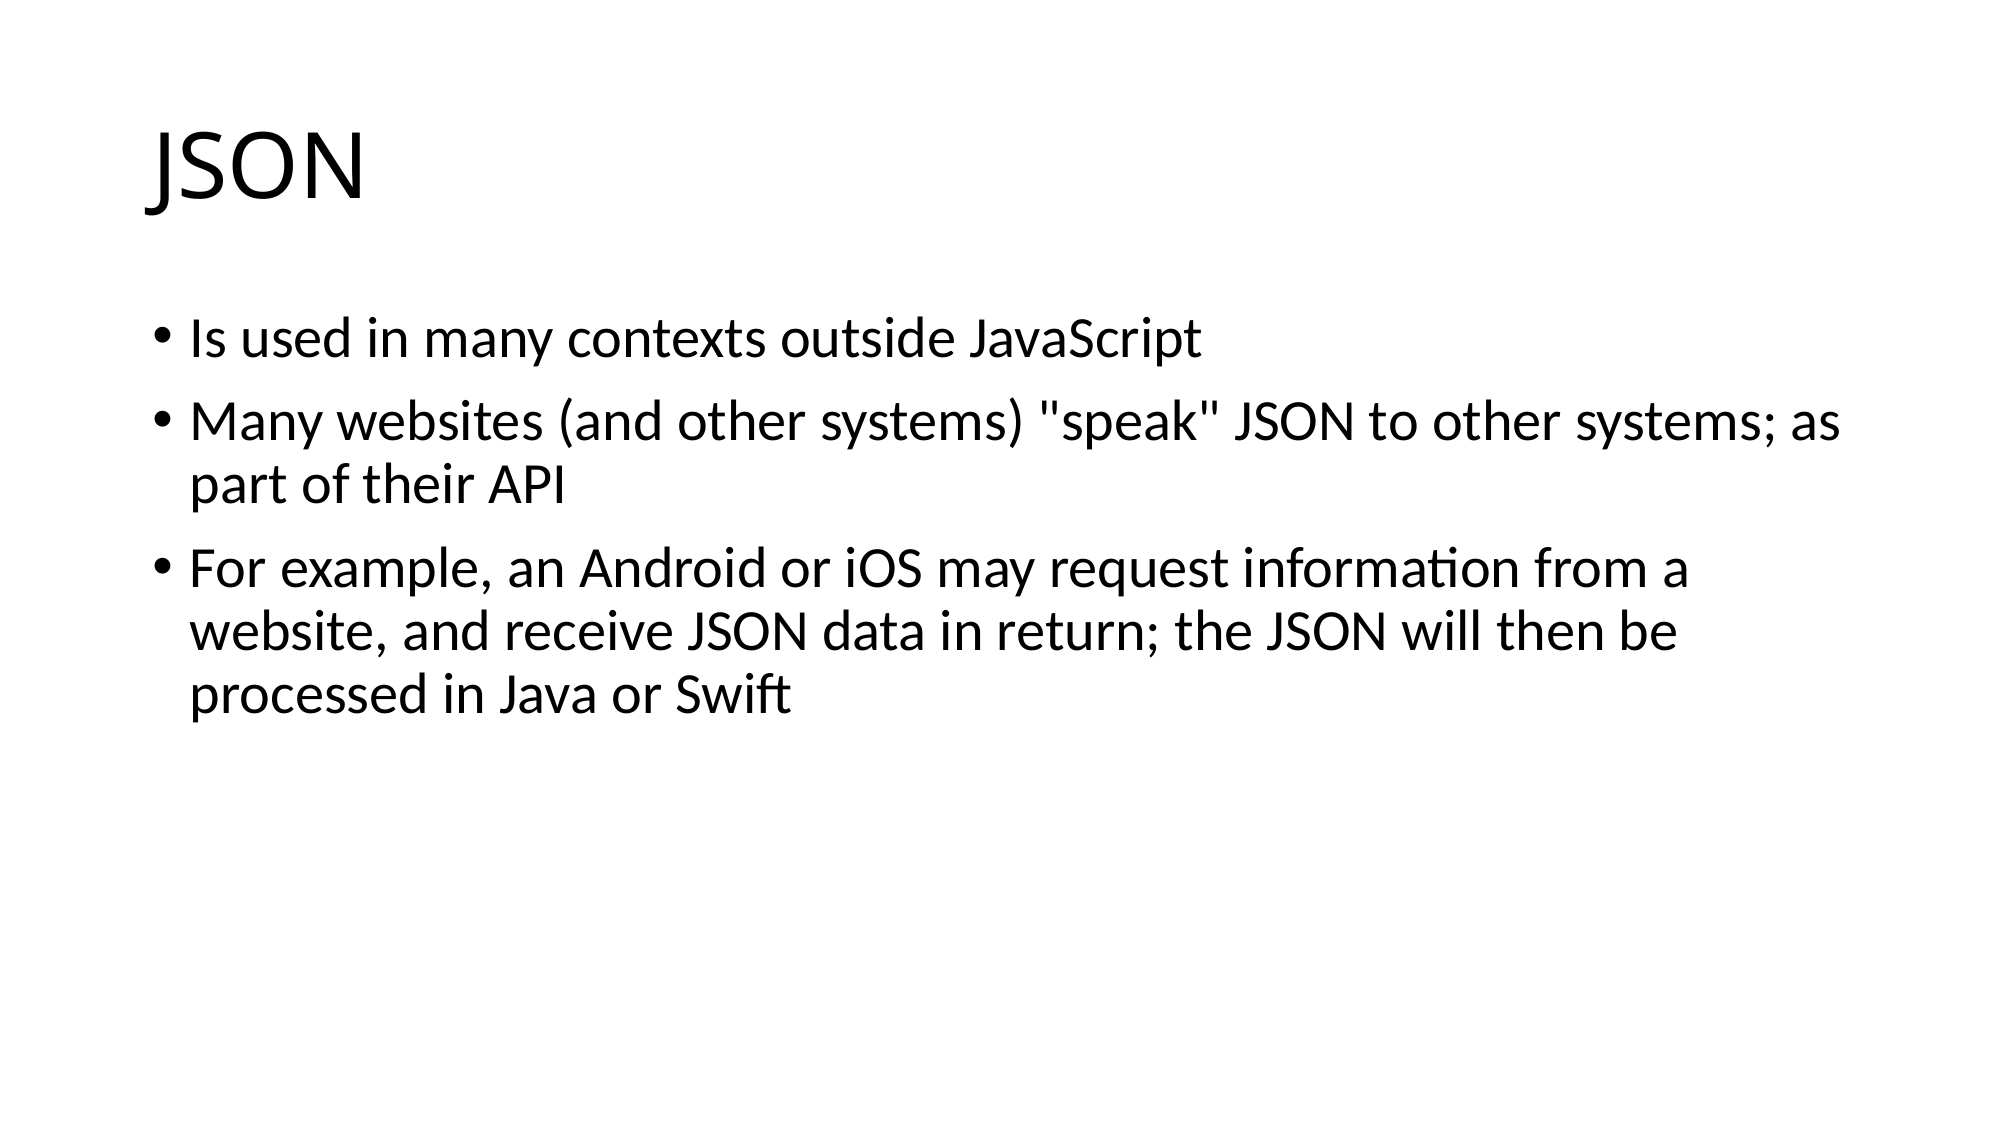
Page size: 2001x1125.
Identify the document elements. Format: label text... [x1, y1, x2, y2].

list Is used in many contexts outside JavaScript Many websites (and other systems) "speak" JSON to other systems; as part of their API For example, an Android or iOS may request information from a website, and receive JSON data in return; the JSON will then be processed in Java or Swift [137, 299, 1863, 1014]
title JSON [137, 59, 1863, 278]
